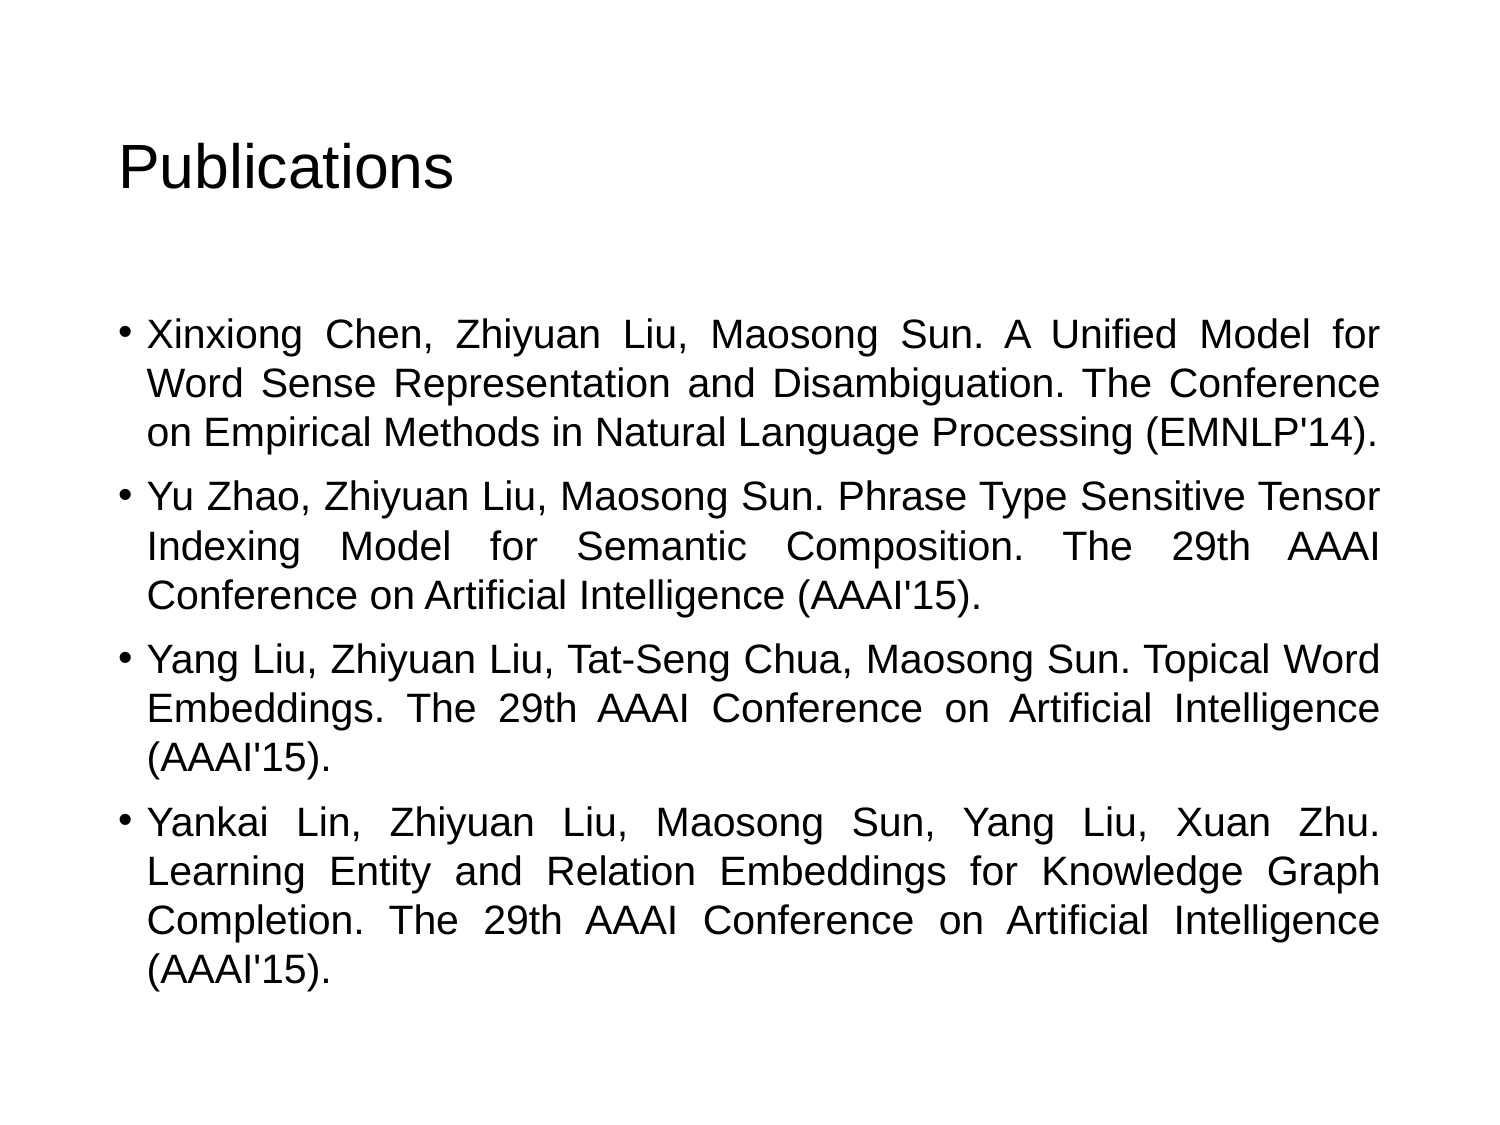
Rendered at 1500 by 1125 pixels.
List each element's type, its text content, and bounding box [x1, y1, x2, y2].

list Xinxiong Chen, Zhiyuan Liu, Maosong Sun. A Unified Model for Word Sense Representation and Disambiguation. The Conference on Empirical Methods in Natural Language Processing (EMNLP'14). Yu Zhao, Zhiyuan Liu, Maosong Sun. Phrase Type Sensitive Tensor Indexing Model for Semantic Composition. The 29th AAAI Conference on Artificial Intelligence (AAAI'15). Yang Liu, Zhiyuan Liu, Tat-Seng Chua, Maosong Sun. Topical Word Embeddings. The 29th AAAI Conference on Artificial Intelligence (AAAI'15). Yankai Lin, Zhiyuan Liu, Maosong Sun, Yang Liu, Xuan Zhu. Learning Entity and Relation Embeddings for Knowledge Graph Completion. The 29th AAAI Conference on Artificial Intelligence (AAAI'15). [103, 299, 1397, 1014]
title Publications [103, 59, 1397, 278]
